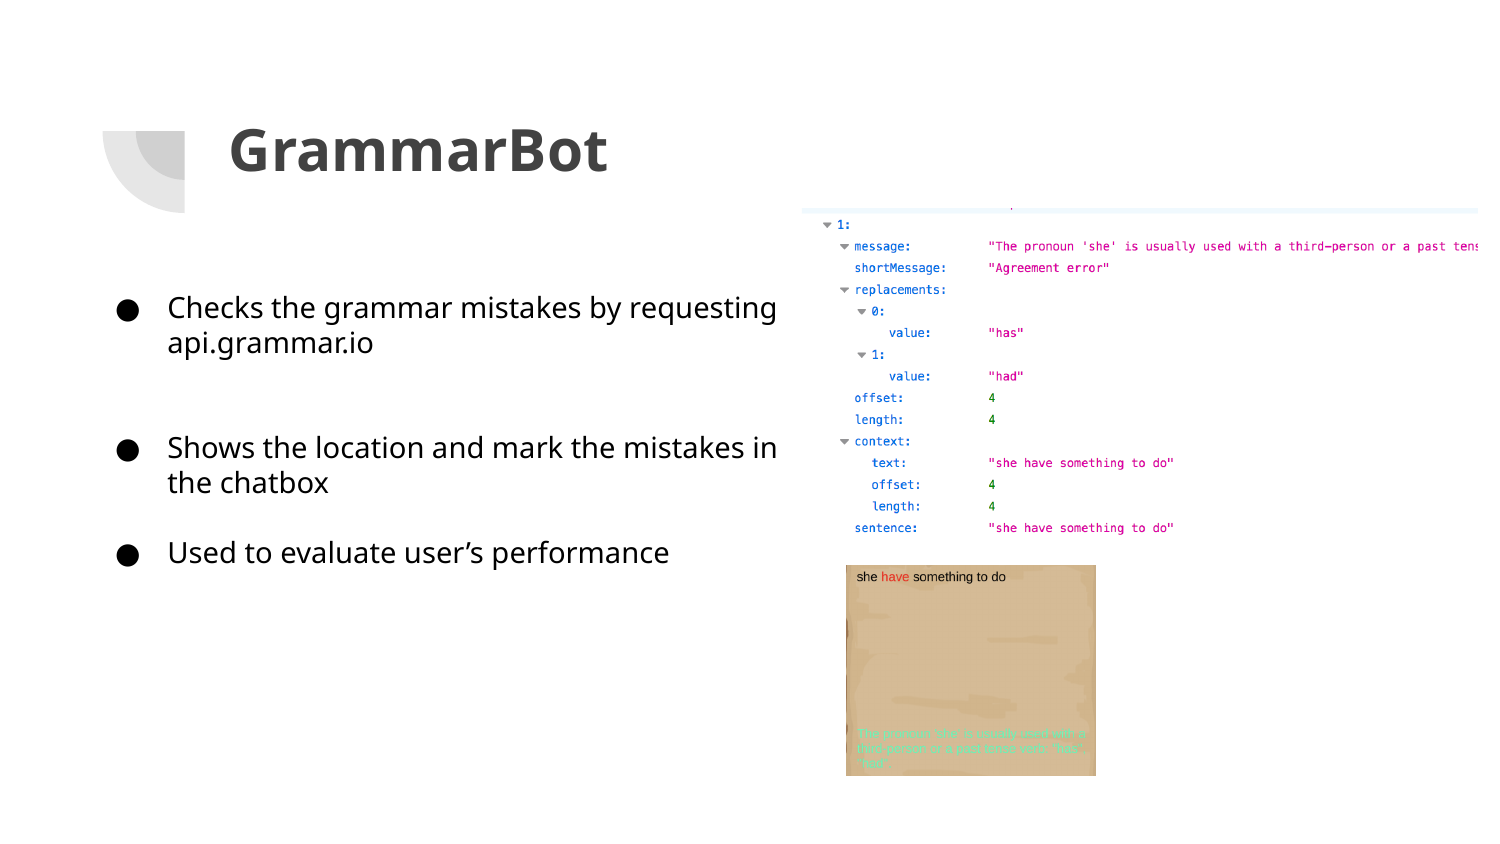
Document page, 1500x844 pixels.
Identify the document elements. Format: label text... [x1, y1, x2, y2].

title GrammarBot [213, 98, 1368, 225]
picture [846, 565, 1097, 777]
picture [801, 208, 1479, 545]
text_box Checks the grammar mistakes by requesting api.grammar.io Shows the location and mark the mistakes in the chatbox Used to evaluate user’s performance [77, 274, 1074, 732]
